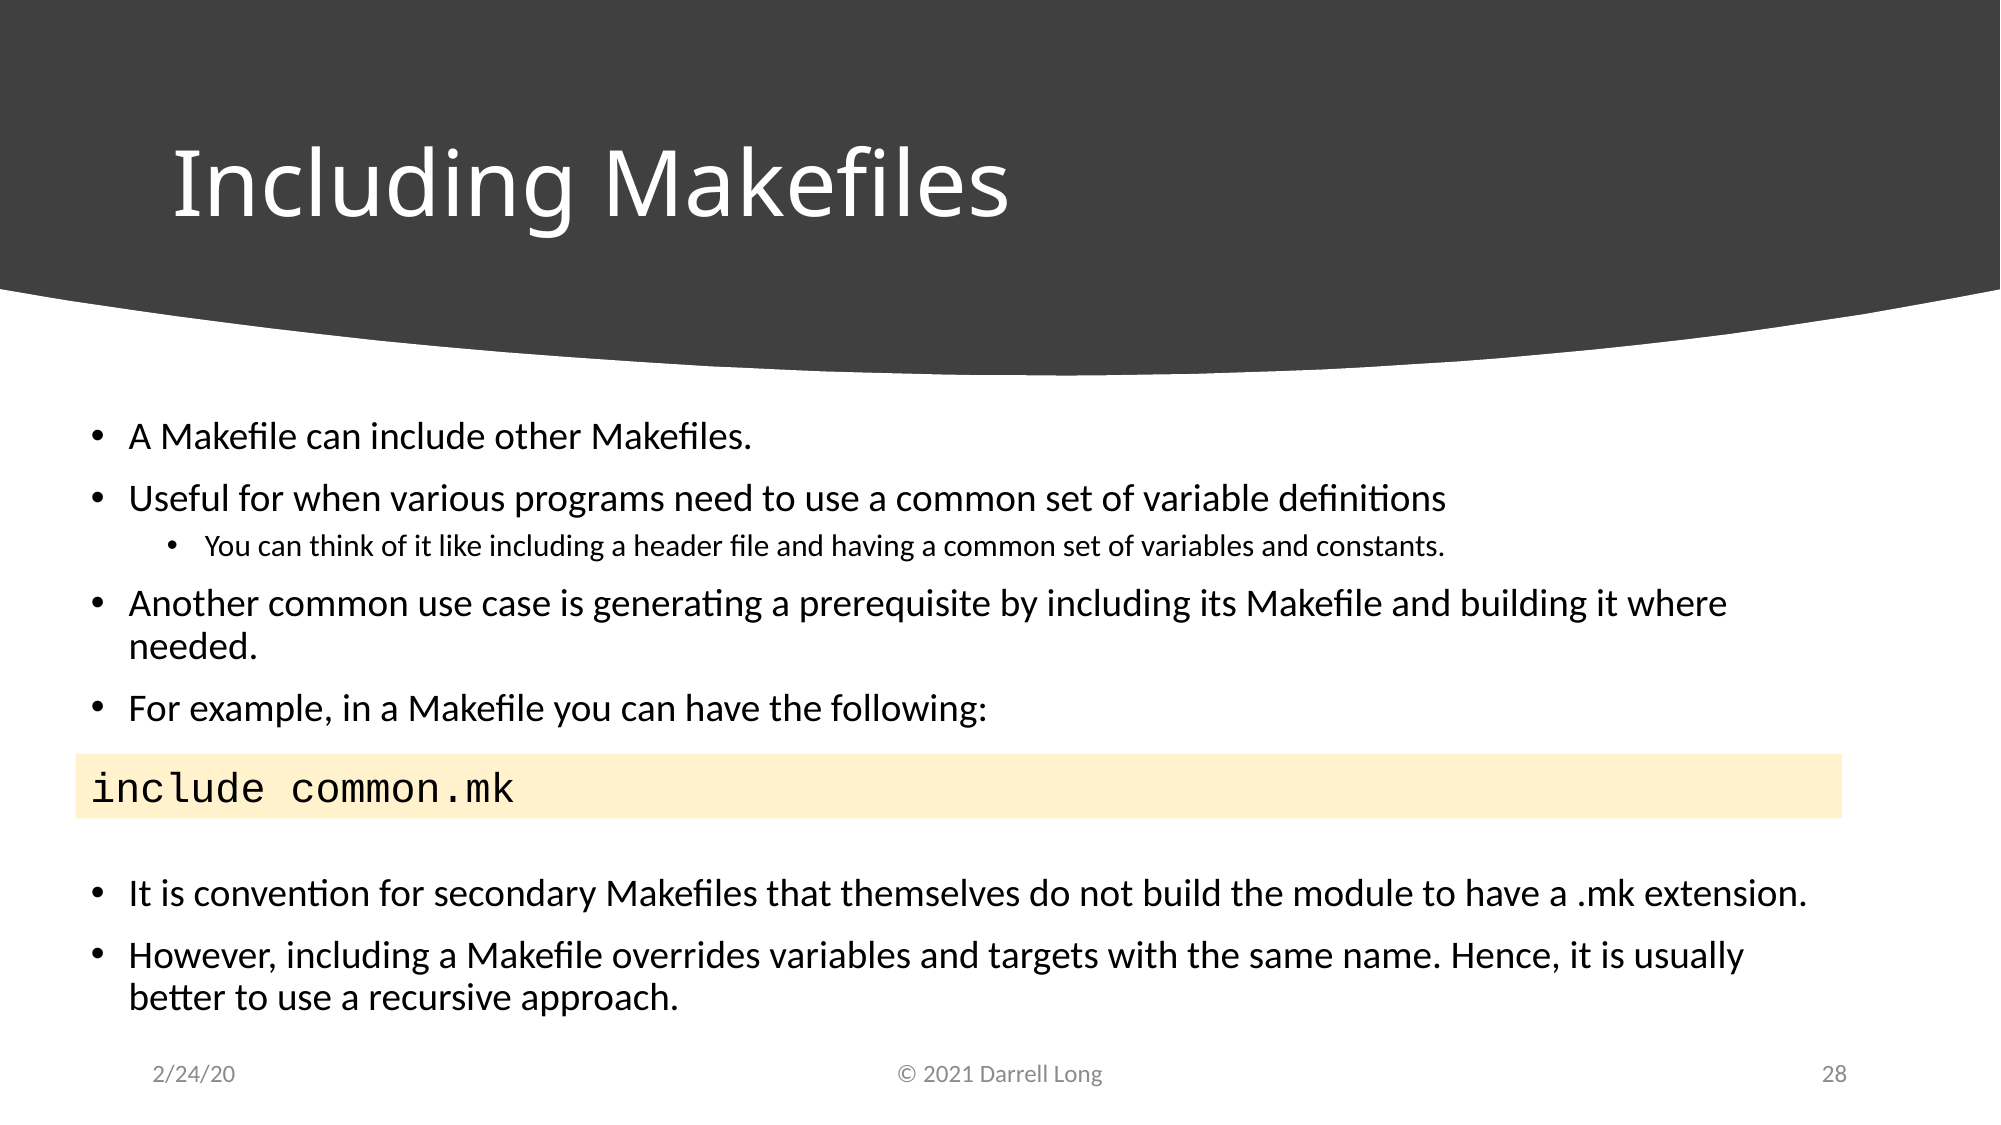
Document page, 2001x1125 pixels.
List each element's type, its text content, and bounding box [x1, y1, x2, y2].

title Including Makefiles [157, 81, 1843, 292]
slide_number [137, 1043, 588, 1103]
text_box [0, 289, 2000, 1125]
text_box include common.mk [75, 753, 1843, 819]
footer © 2021 Darrell Long [662, 1043, 1338, 1103]
slide_number 28 [1412, 1042, 1863, 1103]
list A Makefile can include other Makefiles. Useful for when various programs need to use a common set of variable definitions You can think of it like including a header file and having a common set of variables and constants. Another common use case is generating a prerequisite by including its Makefile and building it where needed. For example, in a Makefile you can have the following: It is convention for secondary Makefiles that themselves do not build the module to have a .mk extension. However, including a Makefile overrides variables and targets with the same name. Hence, it is usually better to use a recursive approach. [75, 819, 1843, 1043]
text_box [0, 0, 2000, 375]
list A Makefile can include other Makefiles. Useful for when various programs need to use a common set of variable definitions You can think of it like including a header file and having a common set of variables and constants. Another common use case is generating a prerequisite by including its Makefile and building it where needed. For example, in a Makefile you can have the following: It is convention for secondary Makefiles that themselves do not build the module to have a .mk extension. However, including a Makefile overrides variables and targets with the same name. Hence, it is usually better to use a recursive approach. [75, 408, 1843, 753]
